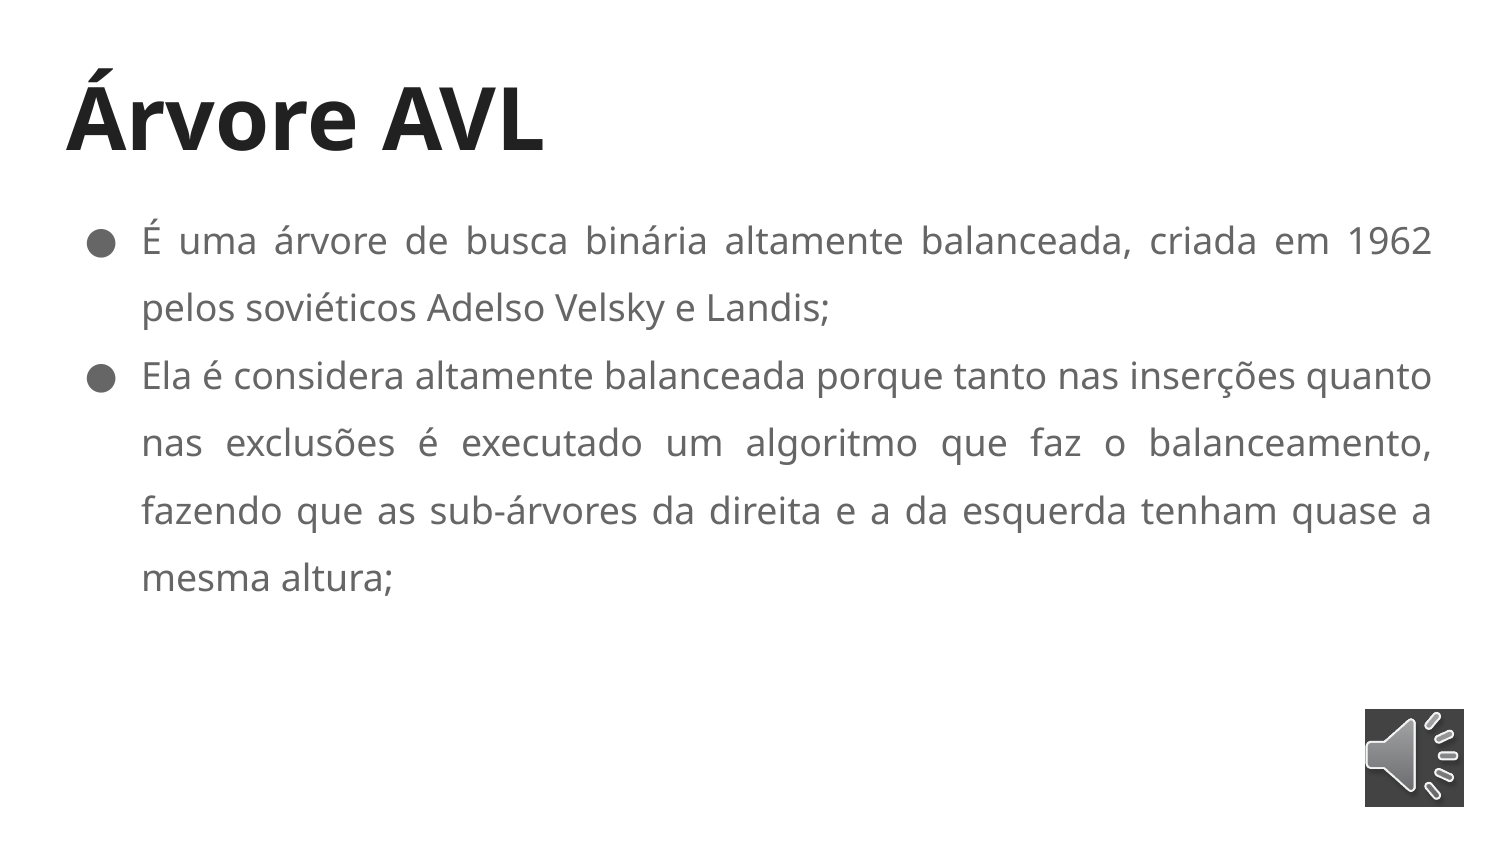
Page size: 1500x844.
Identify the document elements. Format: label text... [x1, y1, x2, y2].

list É uma árvore de busca binária altamente balanceada, criada em 1962 pelos soviéticos Adelso Velsky e Landis; Ela é considera altamente balanceada porque tanto nas inserções quanto nas exclusões é executado um algoritmo que faz o balanceamento, fazendo que as sub-árvores da direita e a da esquerda tenham quase a mesma altura; [51, 179, 1449, 798]
title Árvore AVL [51, 48, 1449, 179]
picture [1364, 708, 1465, 809]
